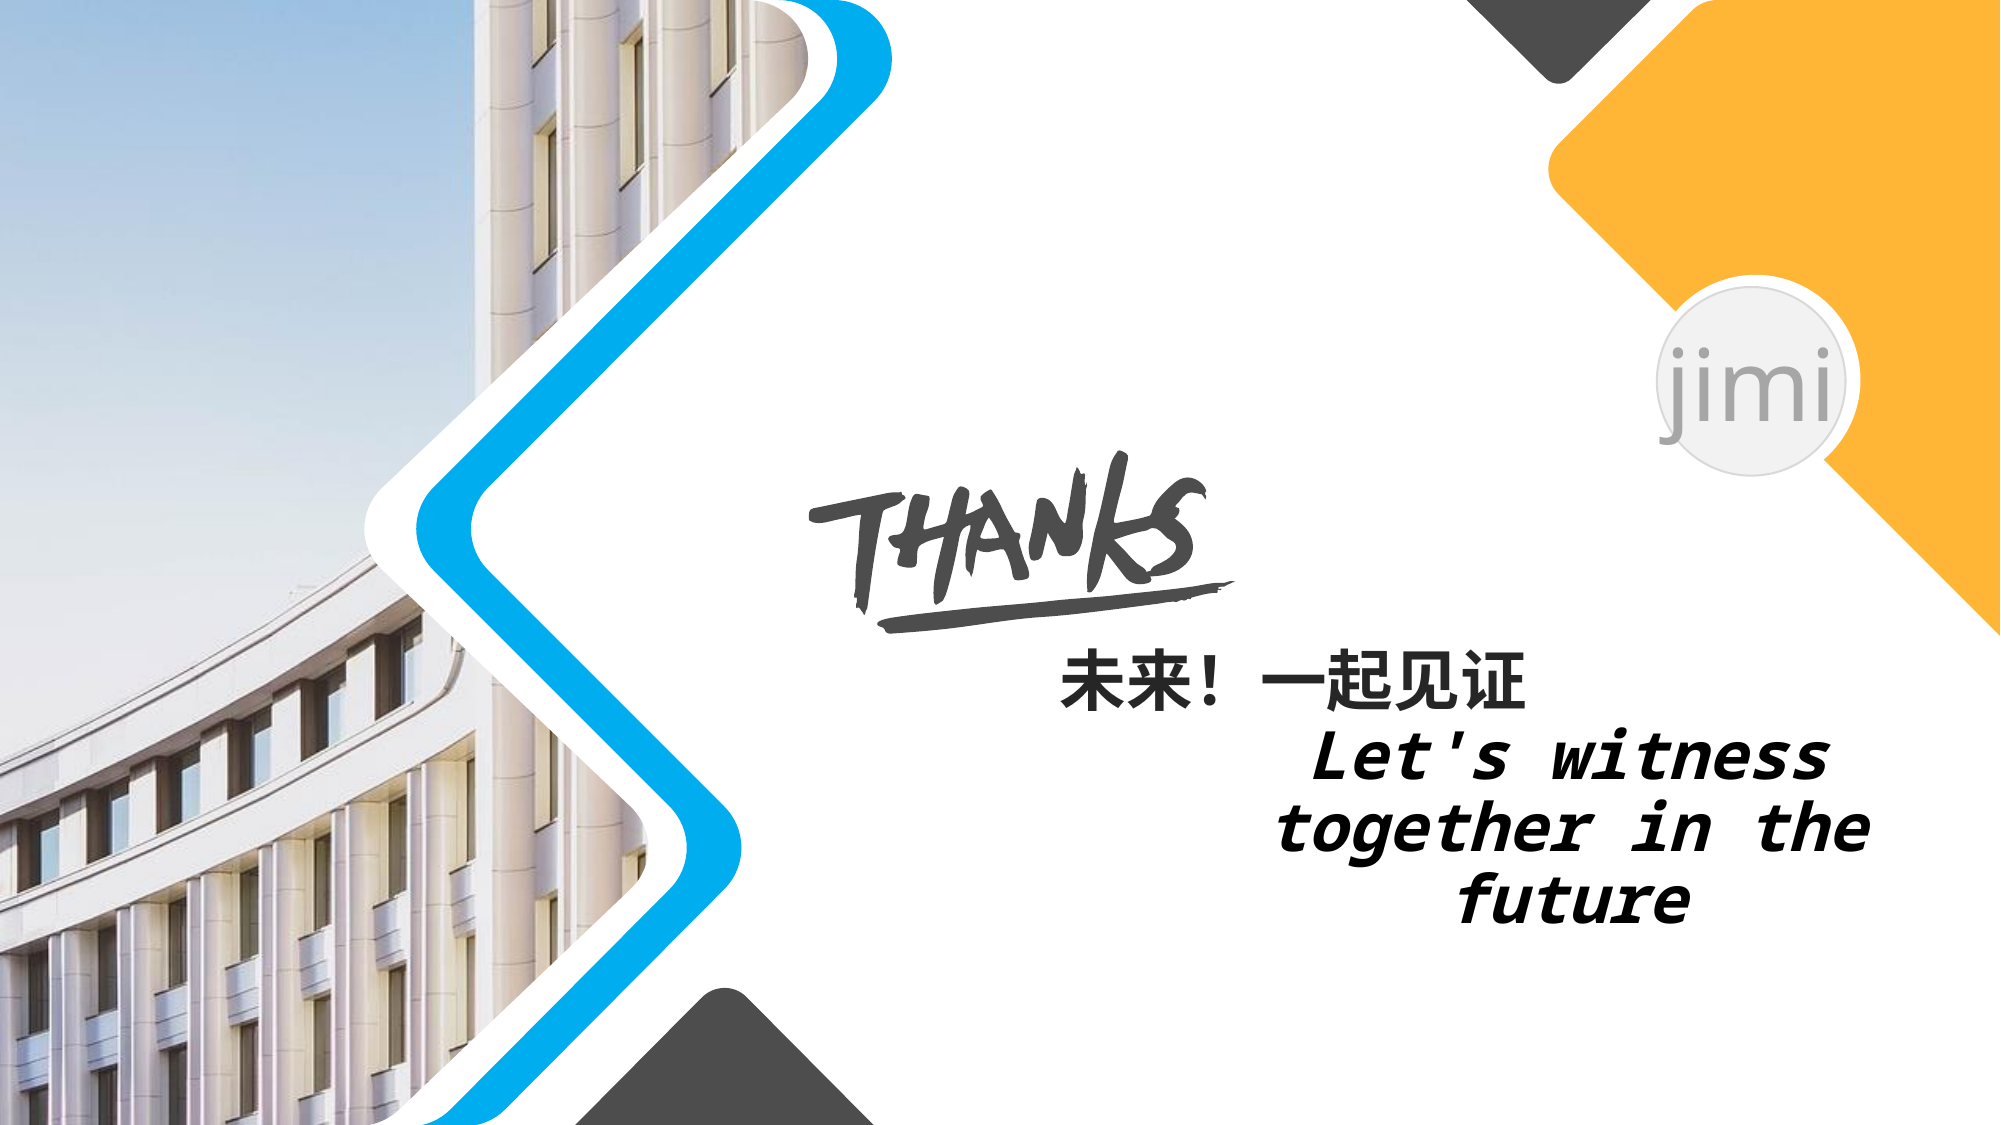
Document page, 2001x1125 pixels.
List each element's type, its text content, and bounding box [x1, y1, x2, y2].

text_box [809, 491, 906, 616]
text_box [877, 581, 1236, 634]
text_box [888, 486, 1030, 605]
text_box [1028, 466, 1088, 561]
title 未来！一起见证 [970, 633, 1617, 788]
text_box jimi [1655, 285, 1847, 477]
text_box [1086, 450, 1207, 593]
text_box Let's witness together in the future [1145, 679, 1989, 946]
picture [472, 168, 809, 1125]
picture [0, 0, 809, 1125]
